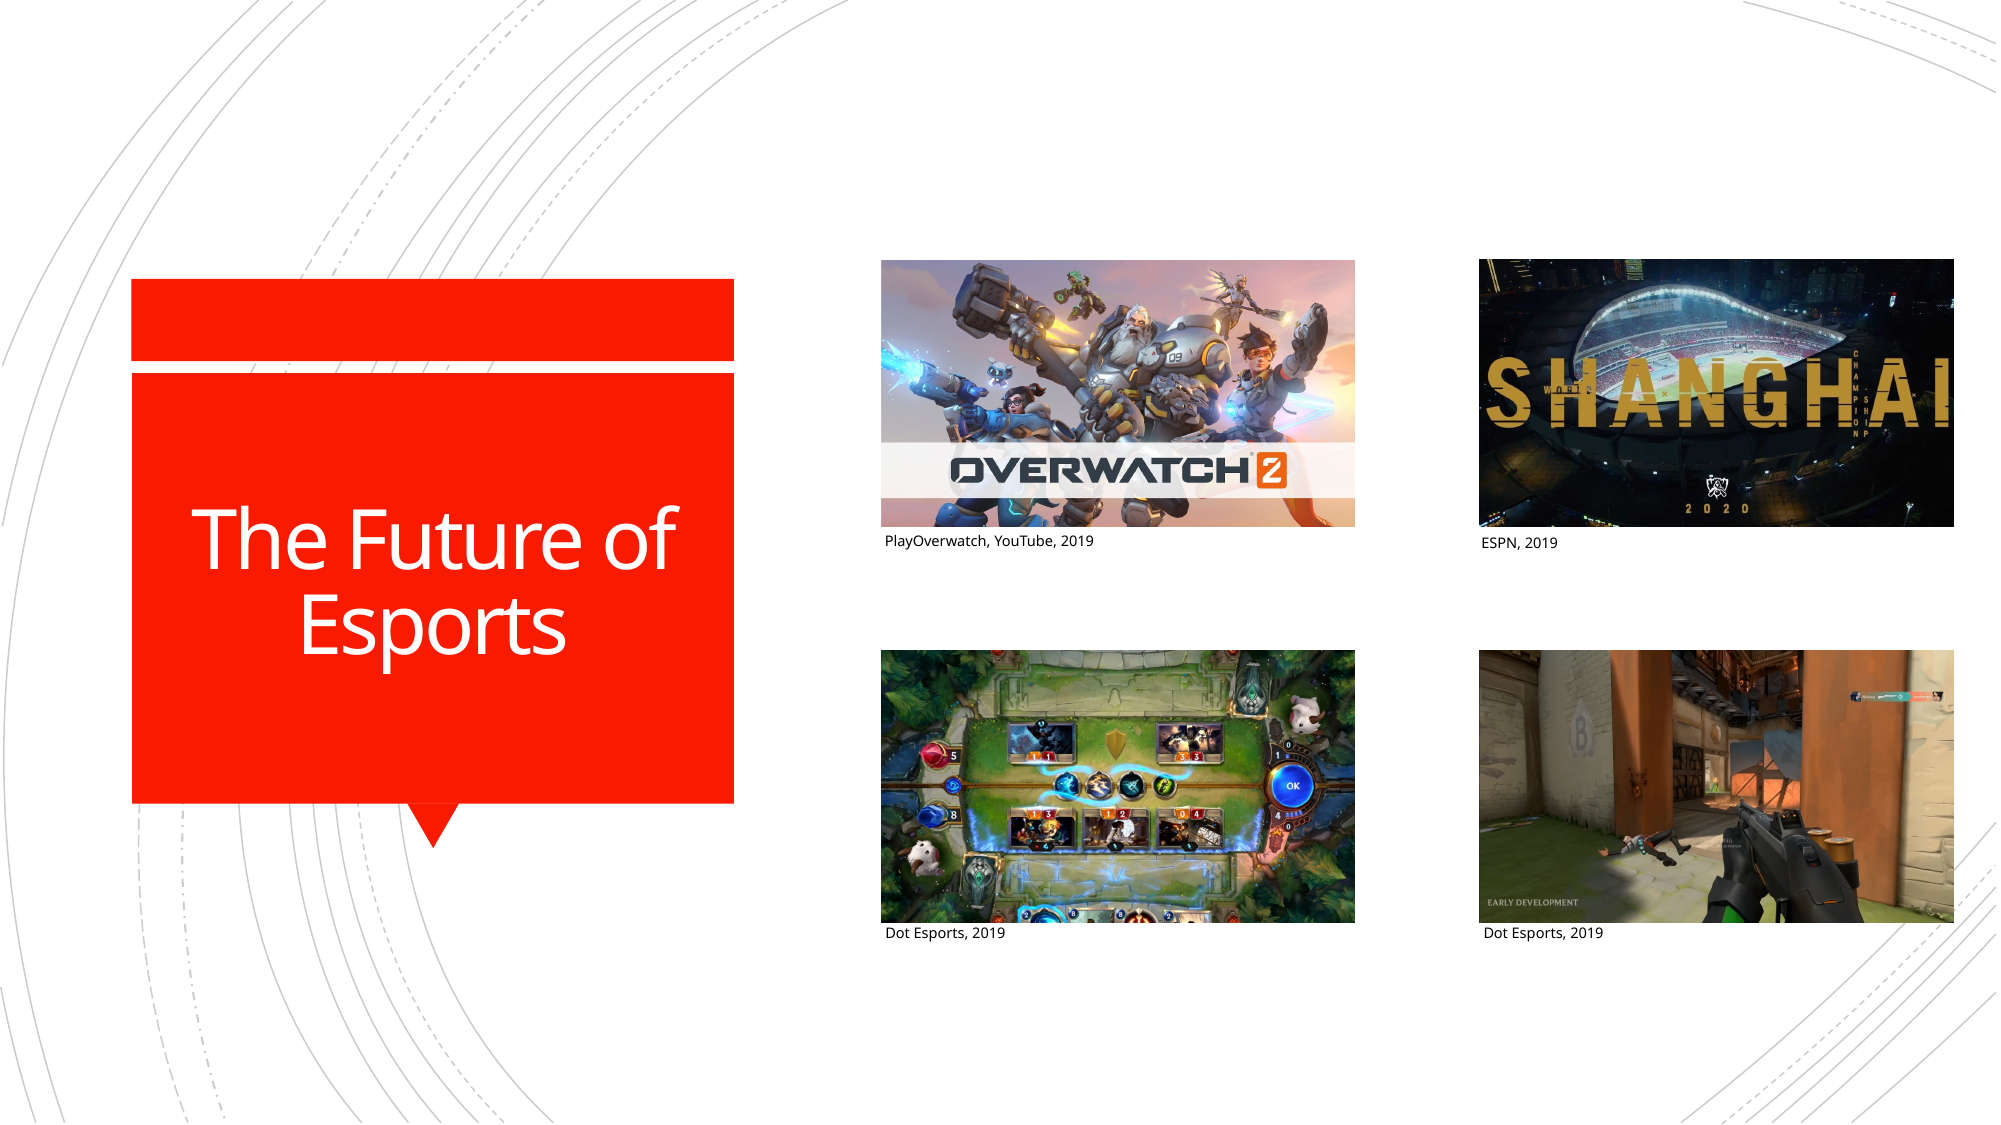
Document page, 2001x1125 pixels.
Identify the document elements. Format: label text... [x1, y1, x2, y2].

picture [1479, 259, 1954, 527]
text_box ESPN, 2019 [1466, 526, 1707, 559]
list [1479, 649, 1954, 923]
text_box Dot Esports, 2019 [1468, 916, 1709, 949]
text_box Dot Esports, 2019 [870, 917, 1110, 950]
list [881, 260, 1356, 527]
title The Future of Esports [145, 383, 721, 789]
picture [881, 649, 1356, 923]
text_box PlayOverwatch, YouTube, 2019 [870, 524, 1110, 557]
